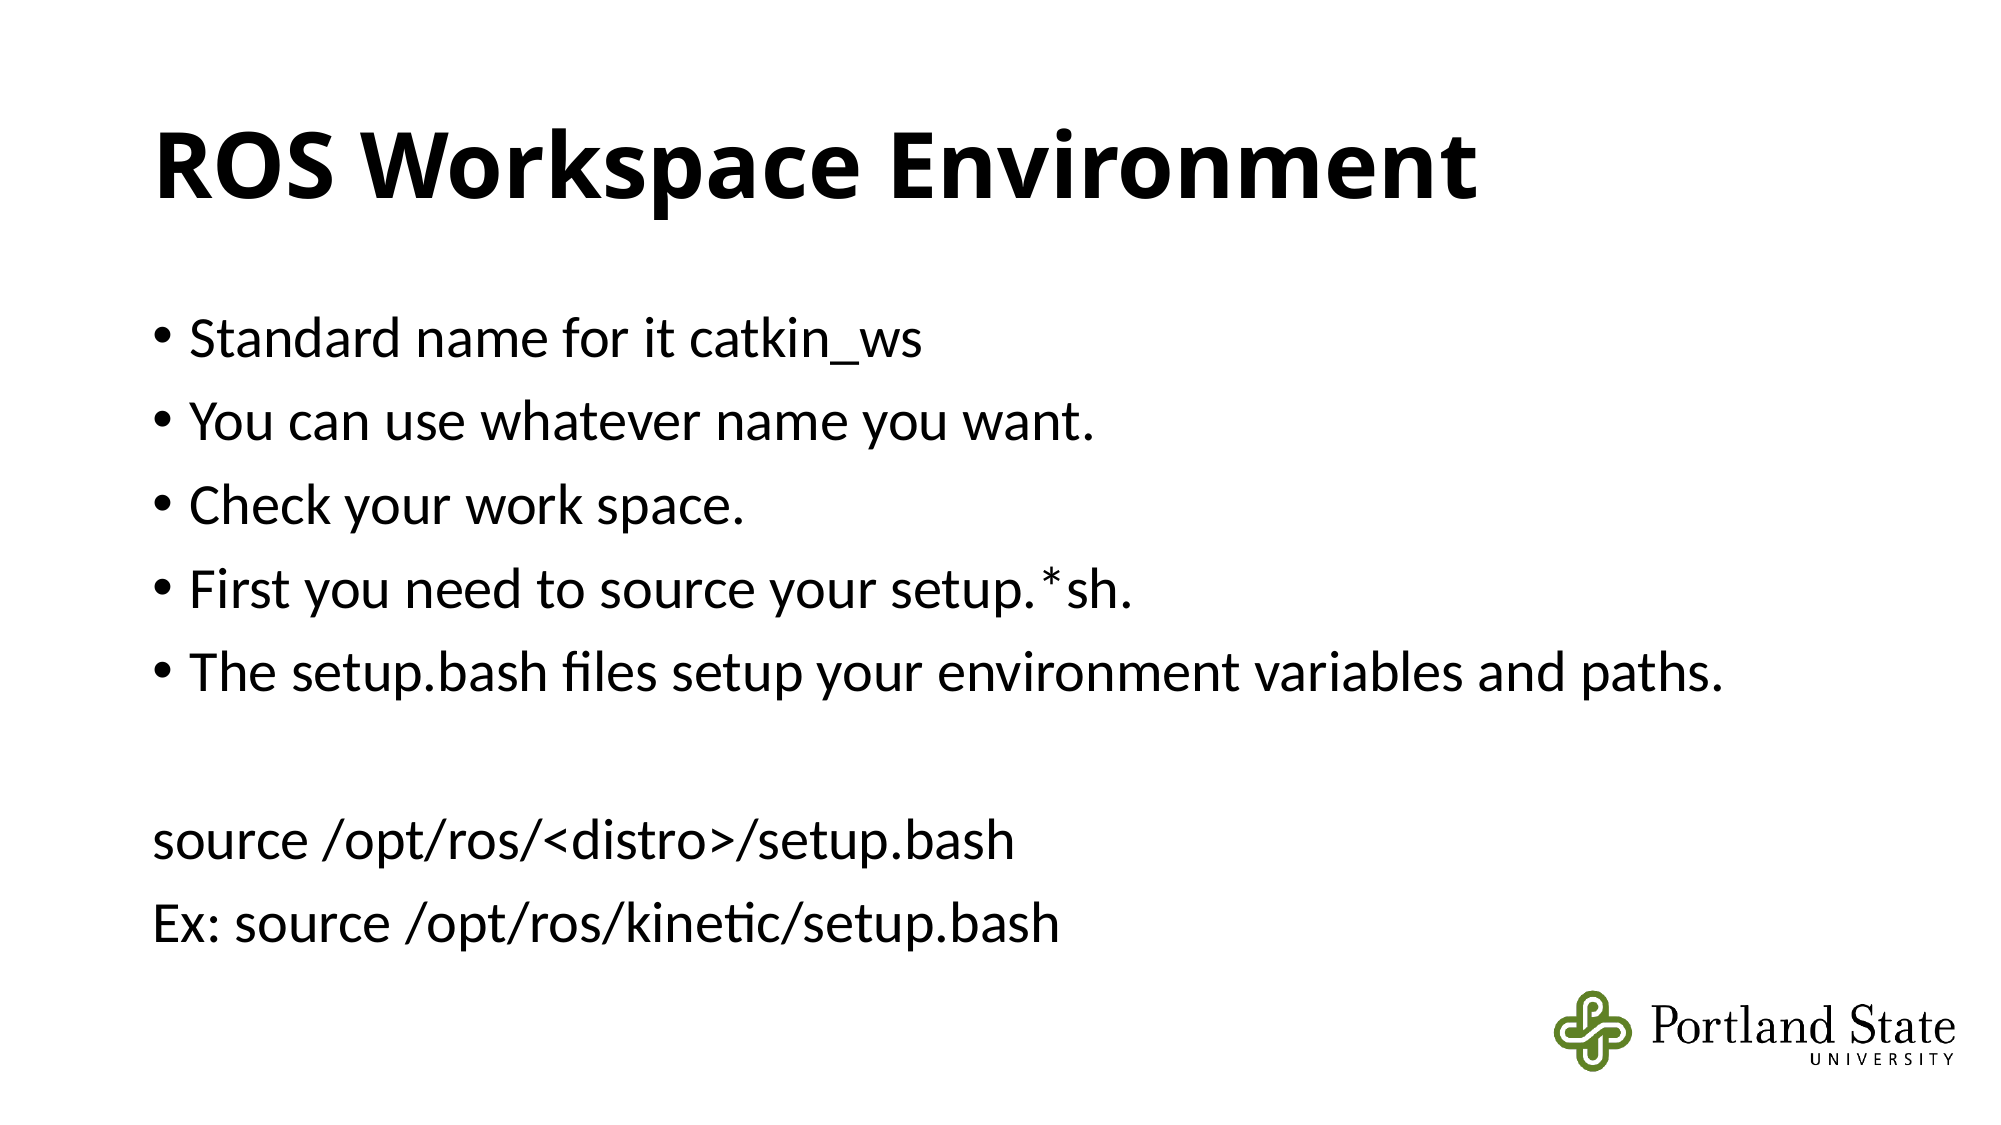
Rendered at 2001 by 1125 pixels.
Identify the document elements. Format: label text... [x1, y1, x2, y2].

list Standard name for it catkin_ws You can use whatever name you want. Check your work space. First you need to source your setup.*sh. The setup.bash files setup your environment variables and paths. source /opt/ros/<distro>/setup.bash Ex: source /opt/ros/kinetic/setup.bash [137, 299, 1863, 1014]
title ROS Workspace Environment [137, 59, 1863, 278]
picture [1538, 972, 1970, 1089]
